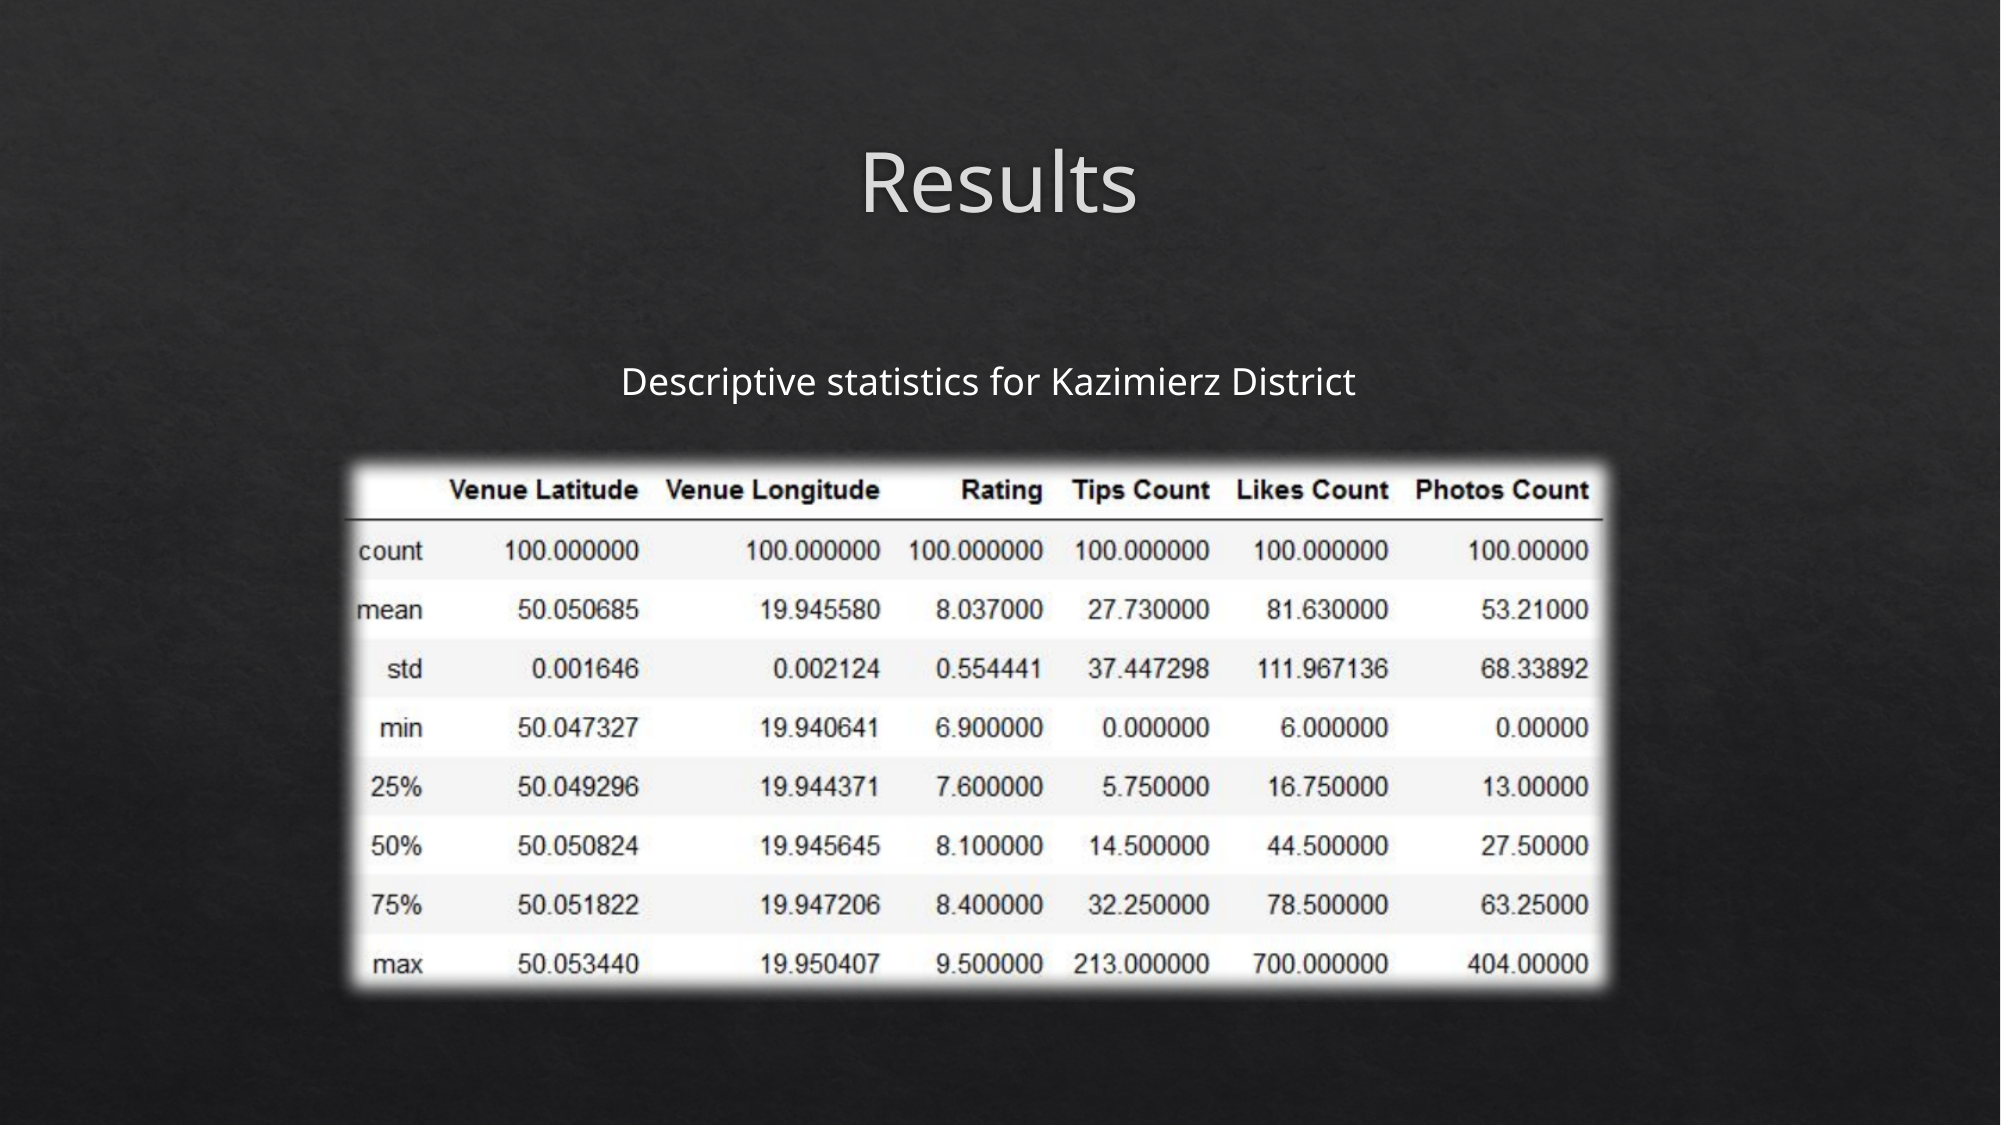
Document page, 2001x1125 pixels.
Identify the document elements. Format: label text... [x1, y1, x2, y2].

text_box Descriptive statistics for Kazimierz District [605, 350, 1420, 411]
picture [337, 449, 1621, 1003]
title Results [149, 99, 1849, 260]
